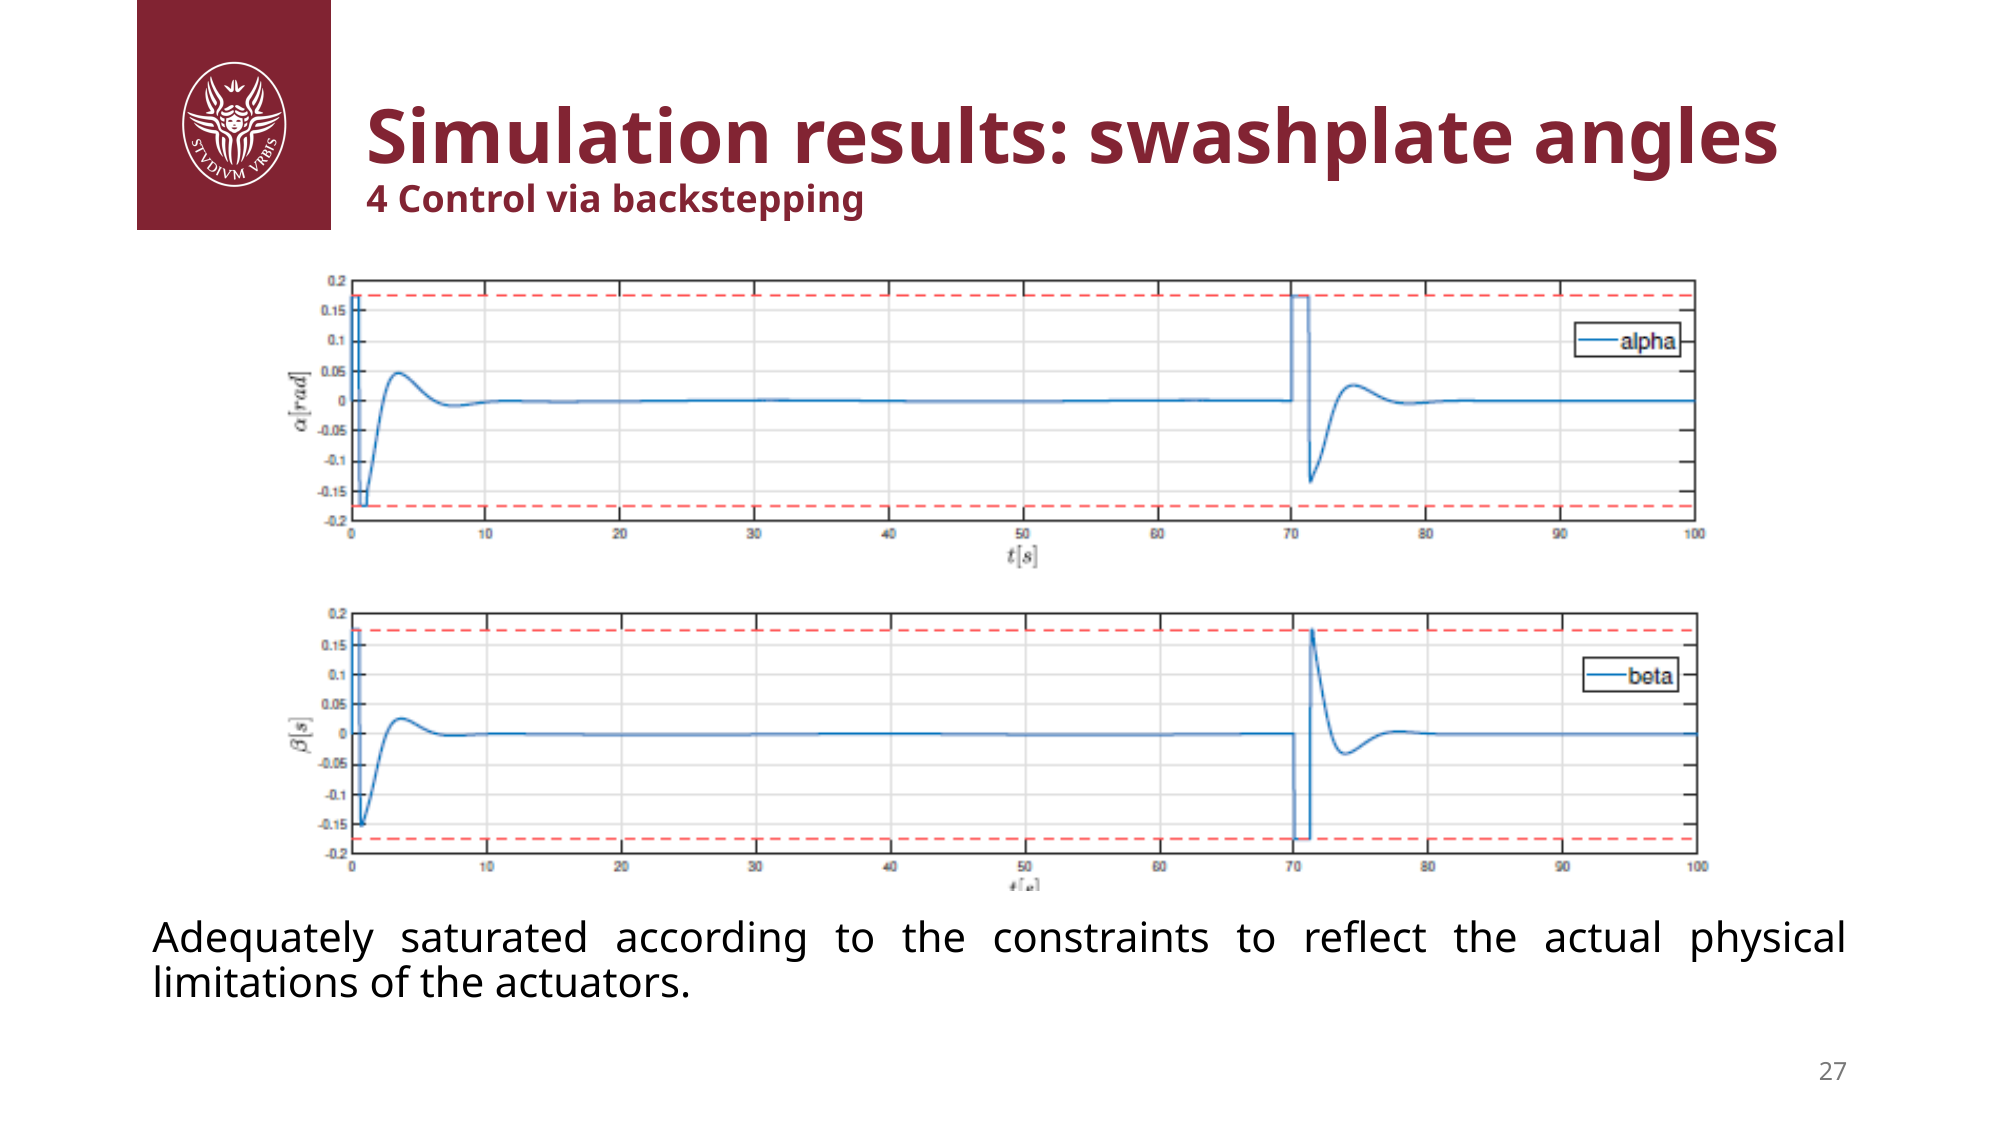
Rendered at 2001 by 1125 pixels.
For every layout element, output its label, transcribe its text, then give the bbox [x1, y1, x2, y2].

title Simulation results: swashplate angles 4 Control via backstepping [351, 0, 1884, 228]
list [136, 0, 331, 230]
text_box Adequately saturated according to the constraints to reflect the actual physical limitations of the actuators. [137, 292, 1863, 1015]
picture [275, 256, 1725, 891]
slide_number 27 [1412, 1042, 1863, 1103]
